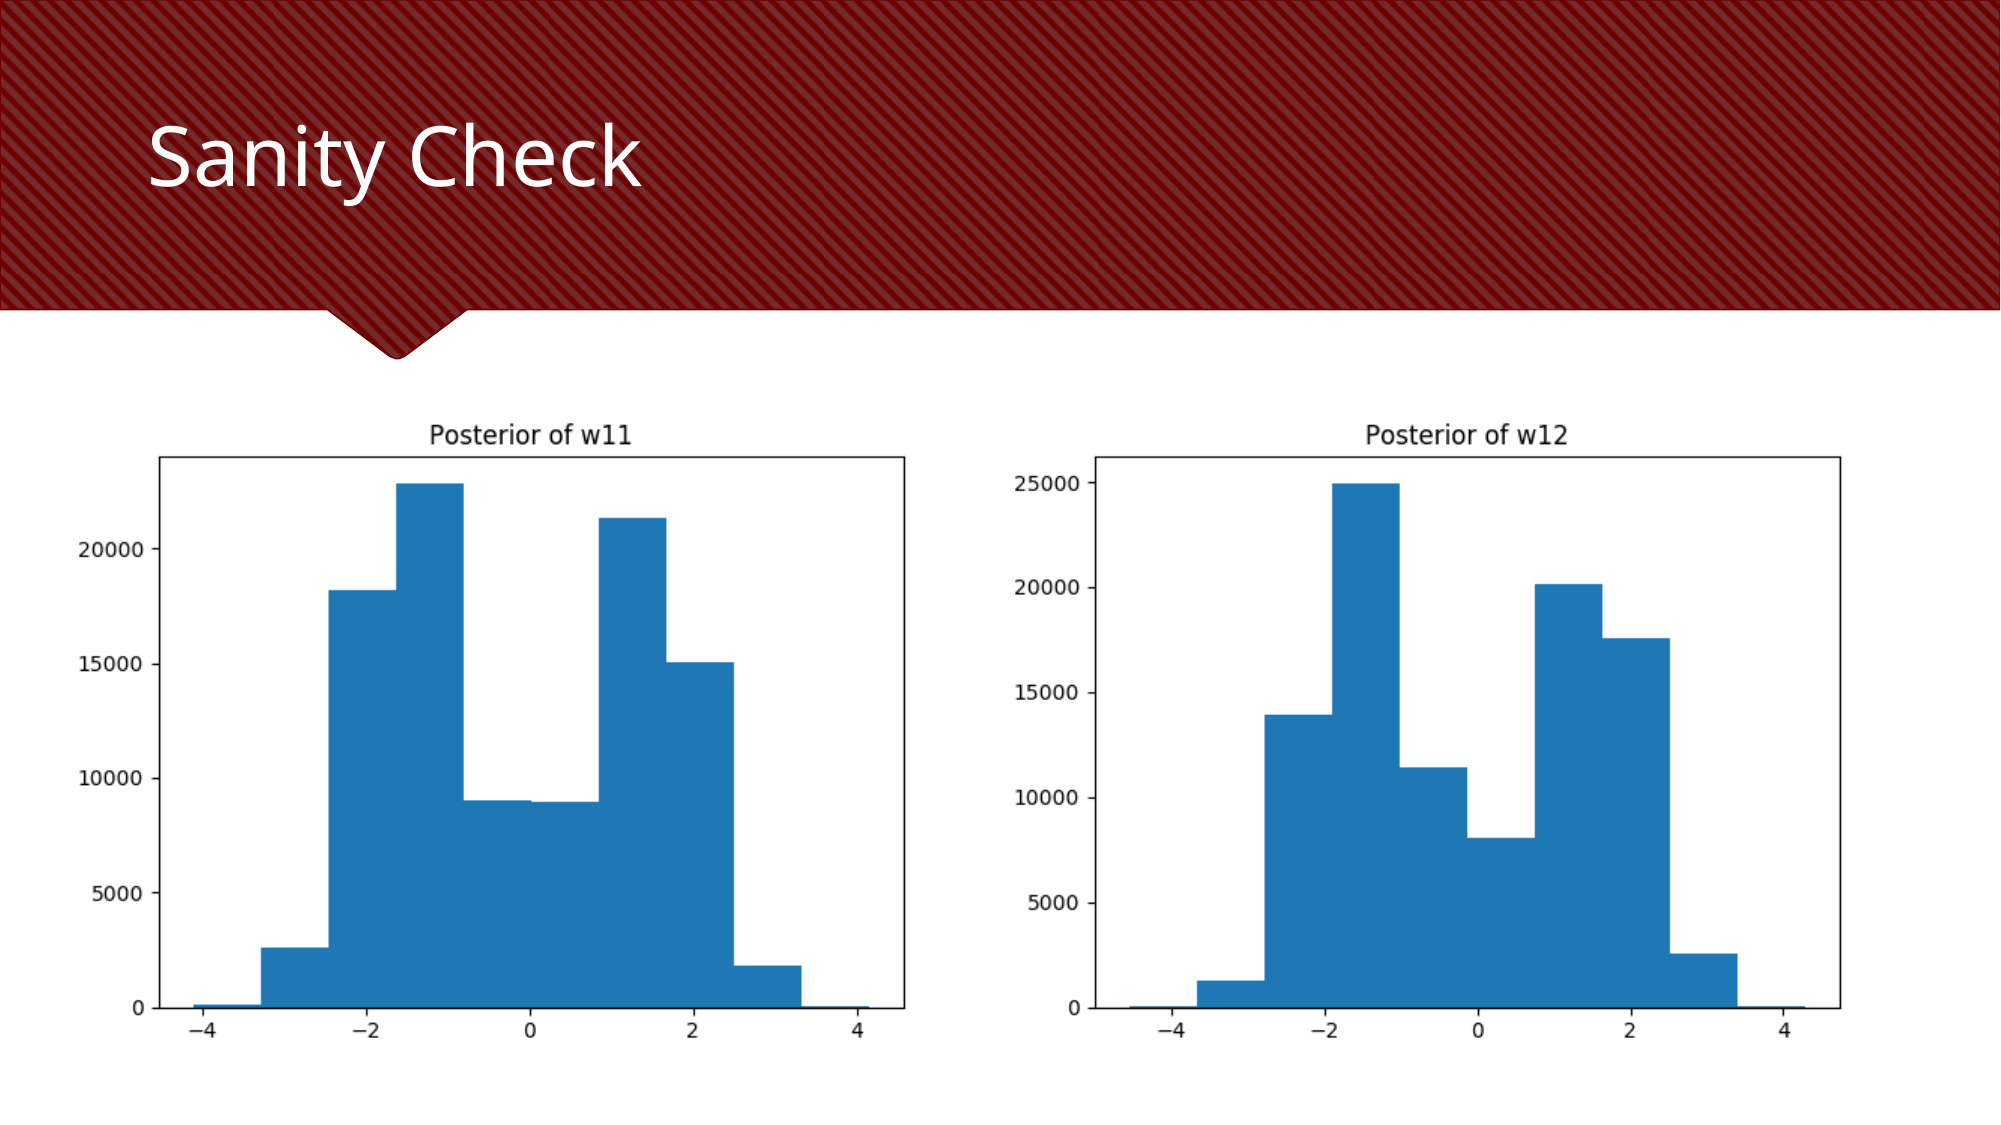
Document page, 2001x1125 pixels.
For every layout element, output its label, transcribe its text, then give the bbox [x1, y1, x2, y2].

title Sanity Check [132, 73, 1868, 233]
picture [39, 371, 1936, 1087]
